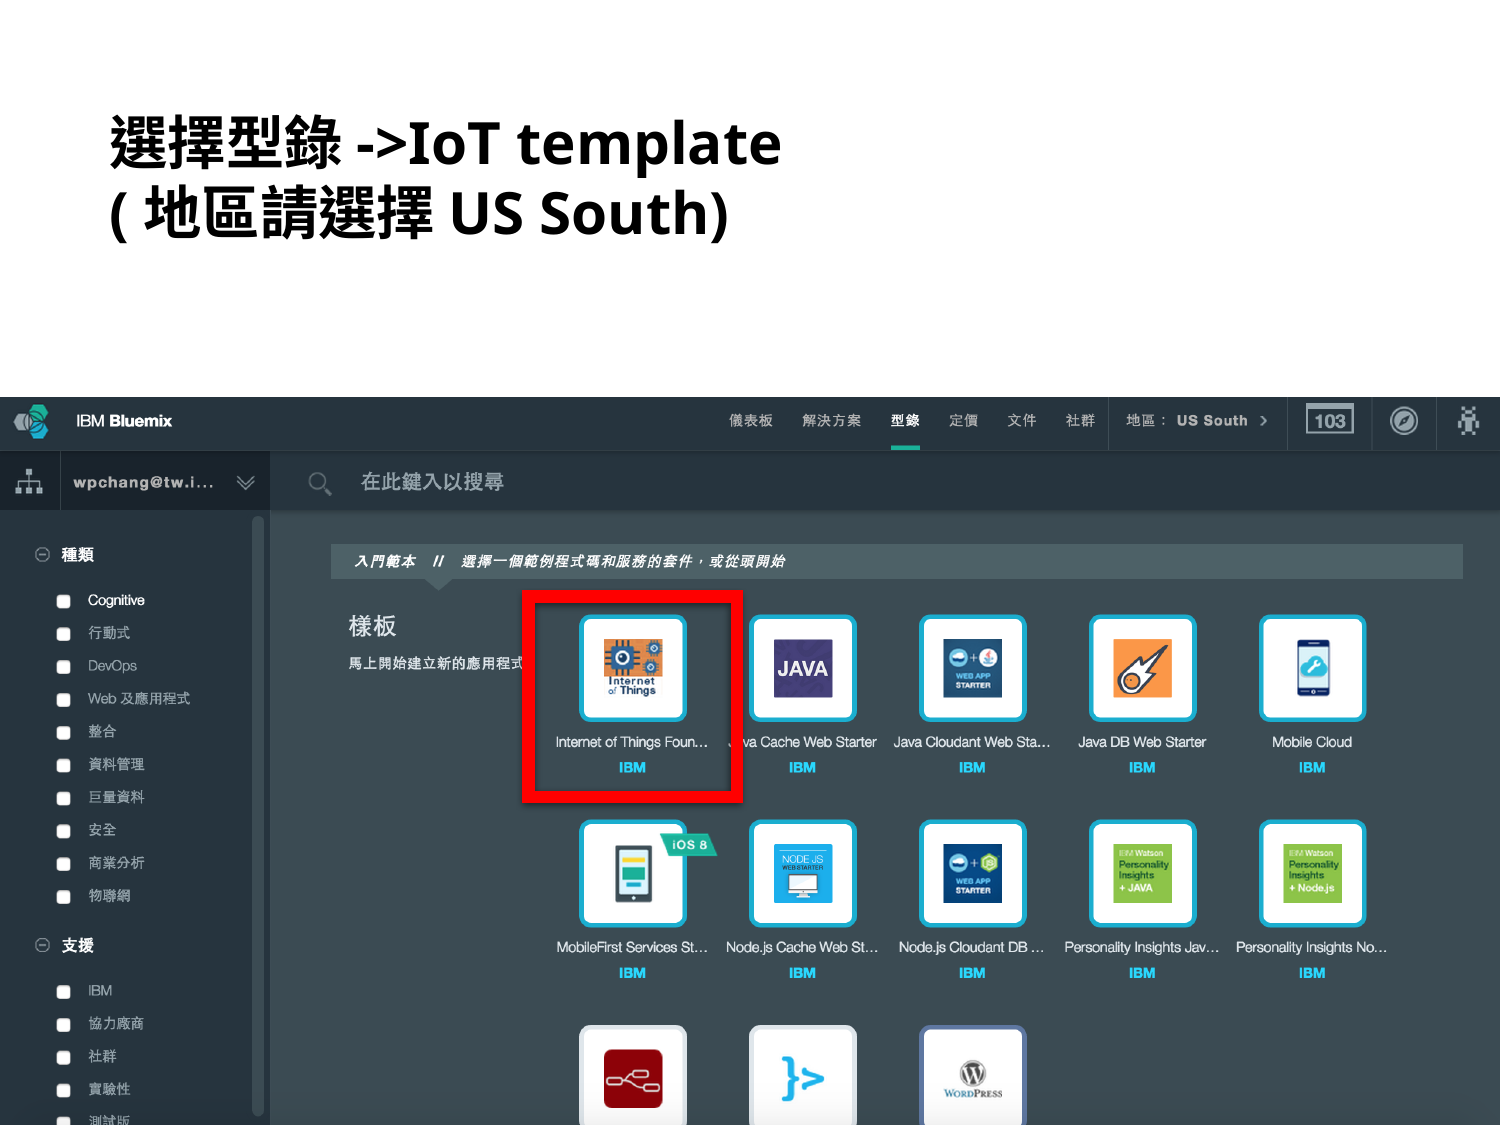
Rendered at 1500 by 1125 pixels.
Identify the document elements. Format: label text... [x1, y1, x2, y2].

picture [0, 397, 1500, 1125]
title 選擇型錄->IoT template (地區請選擇US South) [109, 50, 1391, 301]
